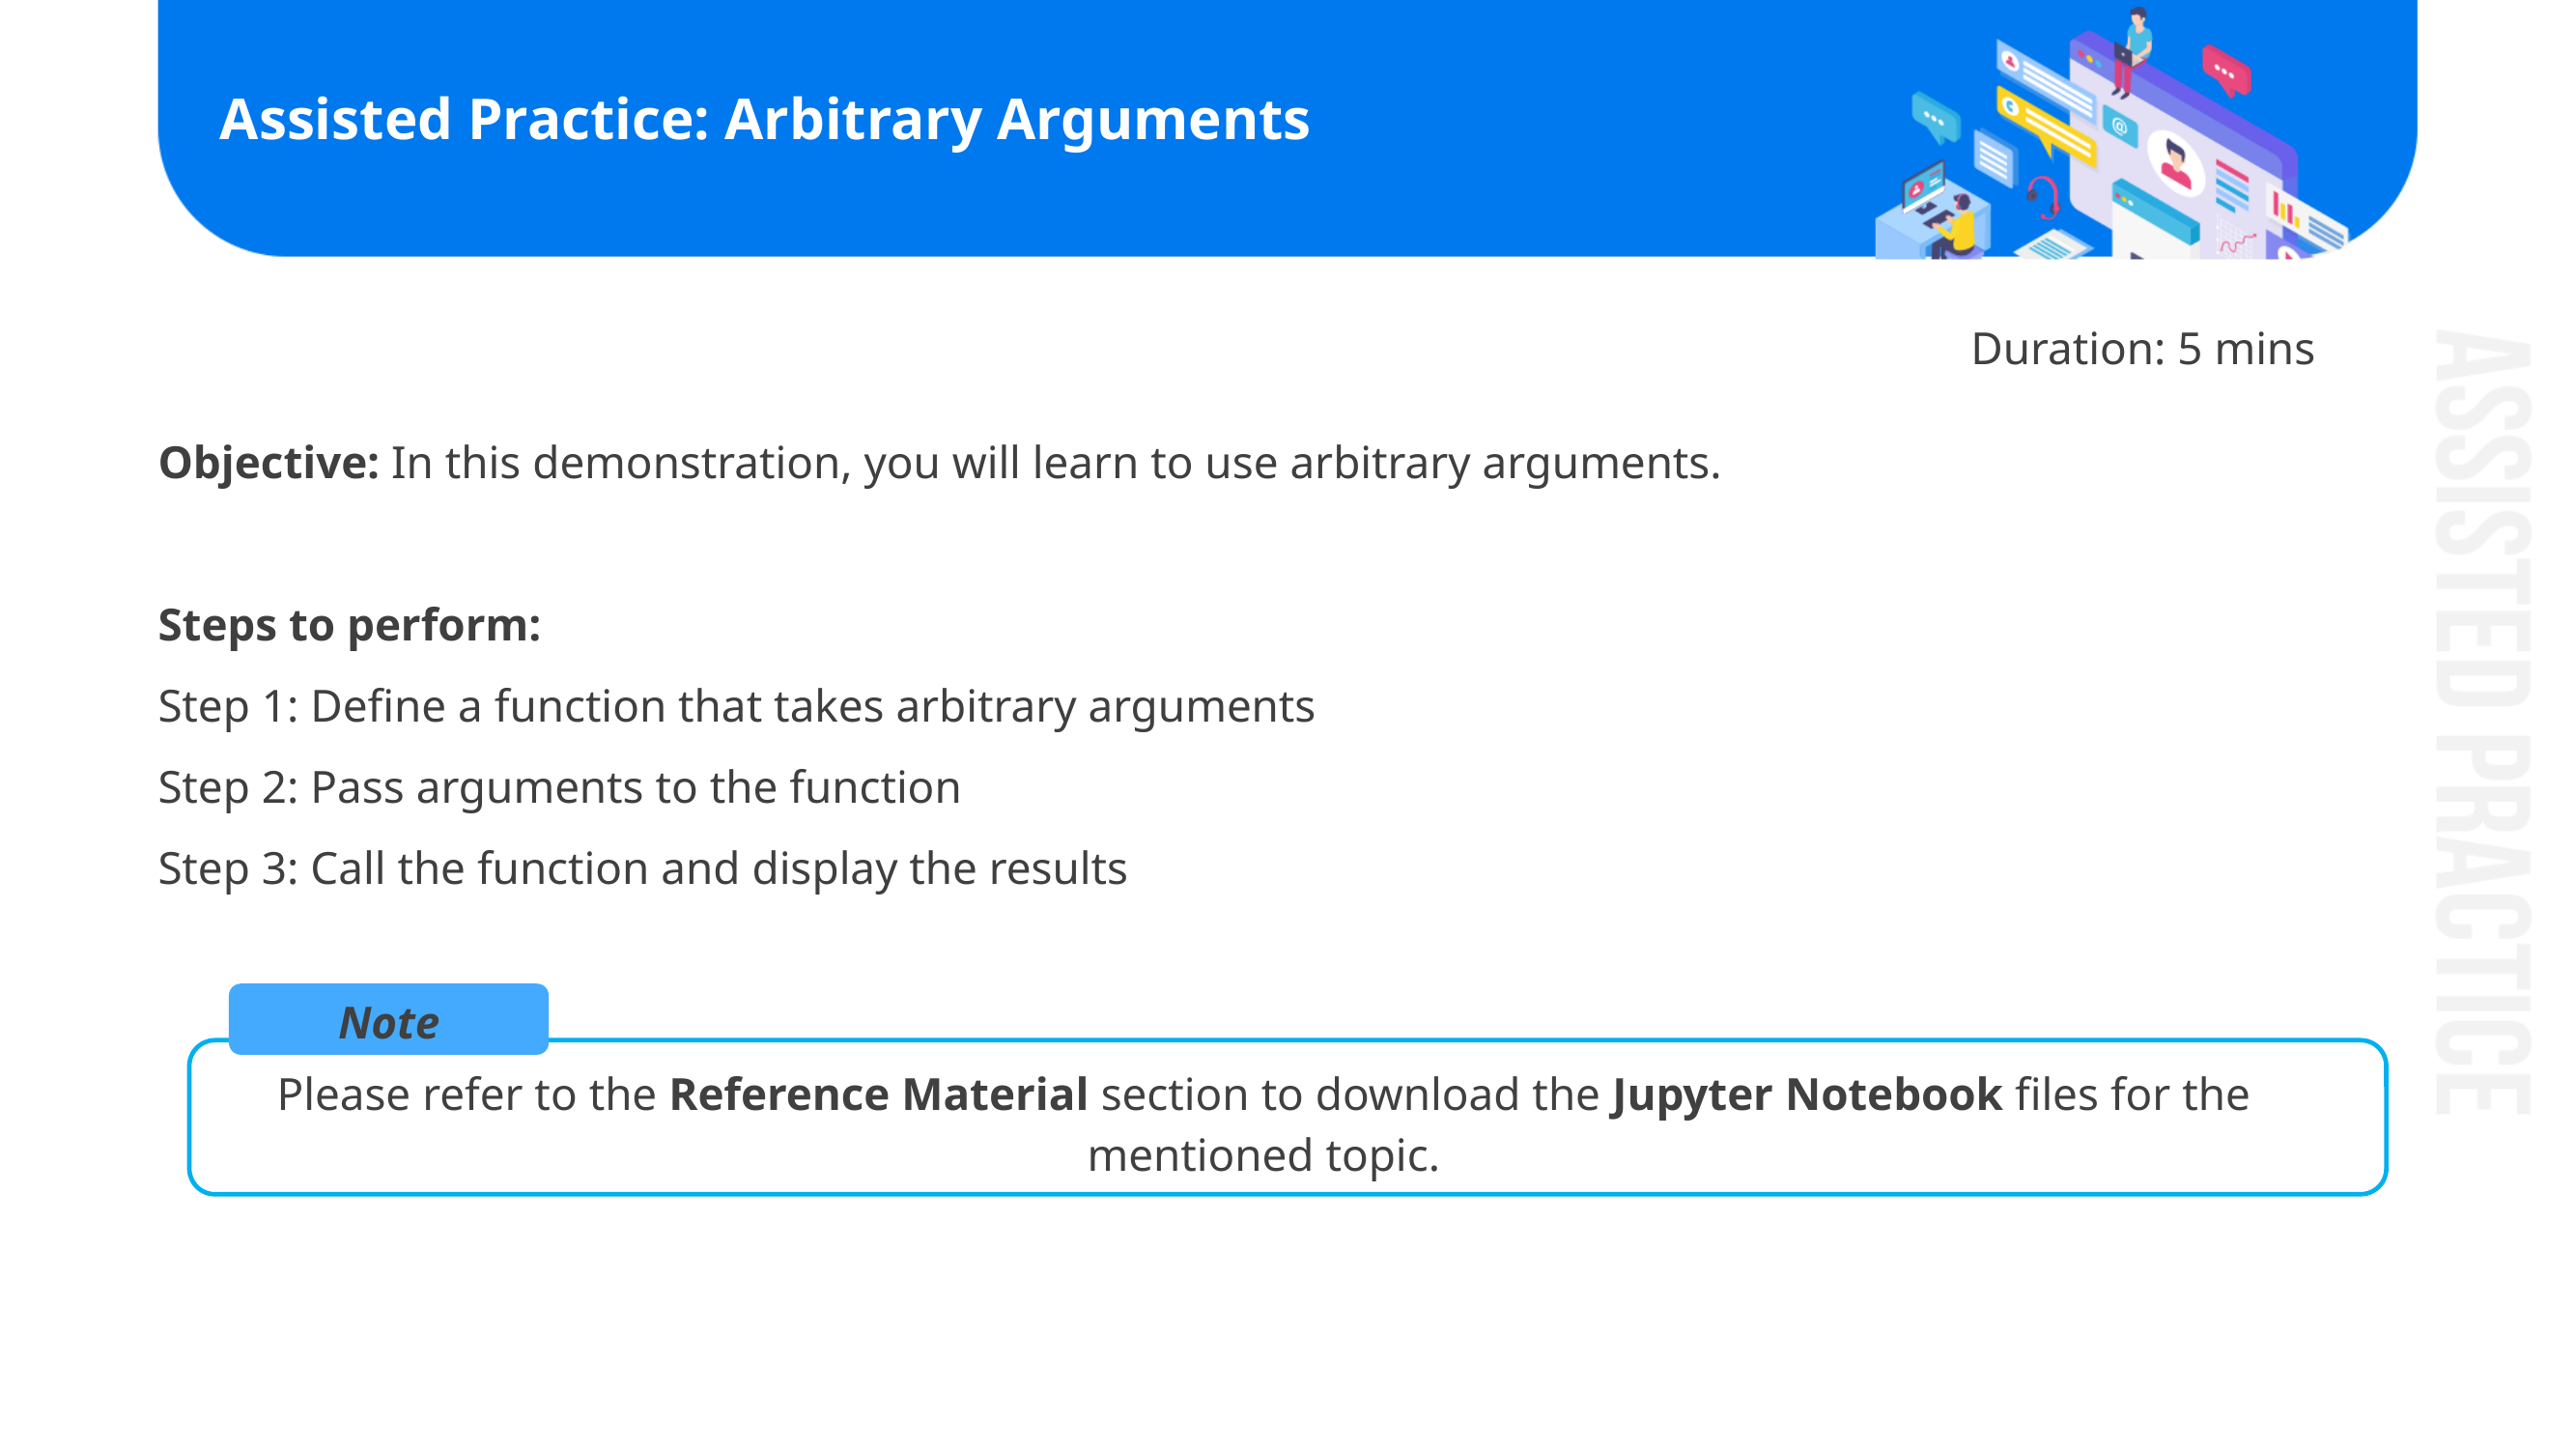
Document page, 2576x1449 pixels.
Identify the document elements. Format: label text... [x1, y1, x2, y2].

picture [0, 0, 2576, 1449]
text_box Duration: 5 mins [1956, 322, 2508, 379]
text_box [188, 983, 2387, 1195]
title Assisted Practice: Arbitrary Arguments [205, 69, 1742, 175]
text_box Objective: In this demonstration, you will learn to use arbitrary arguments. Steps to perform: Step 1: Define a function that takes arbitrary arguments Step 2: Pass arguments to the function Step 3: Call the function and display the results [143, 419, 2576, 901]
